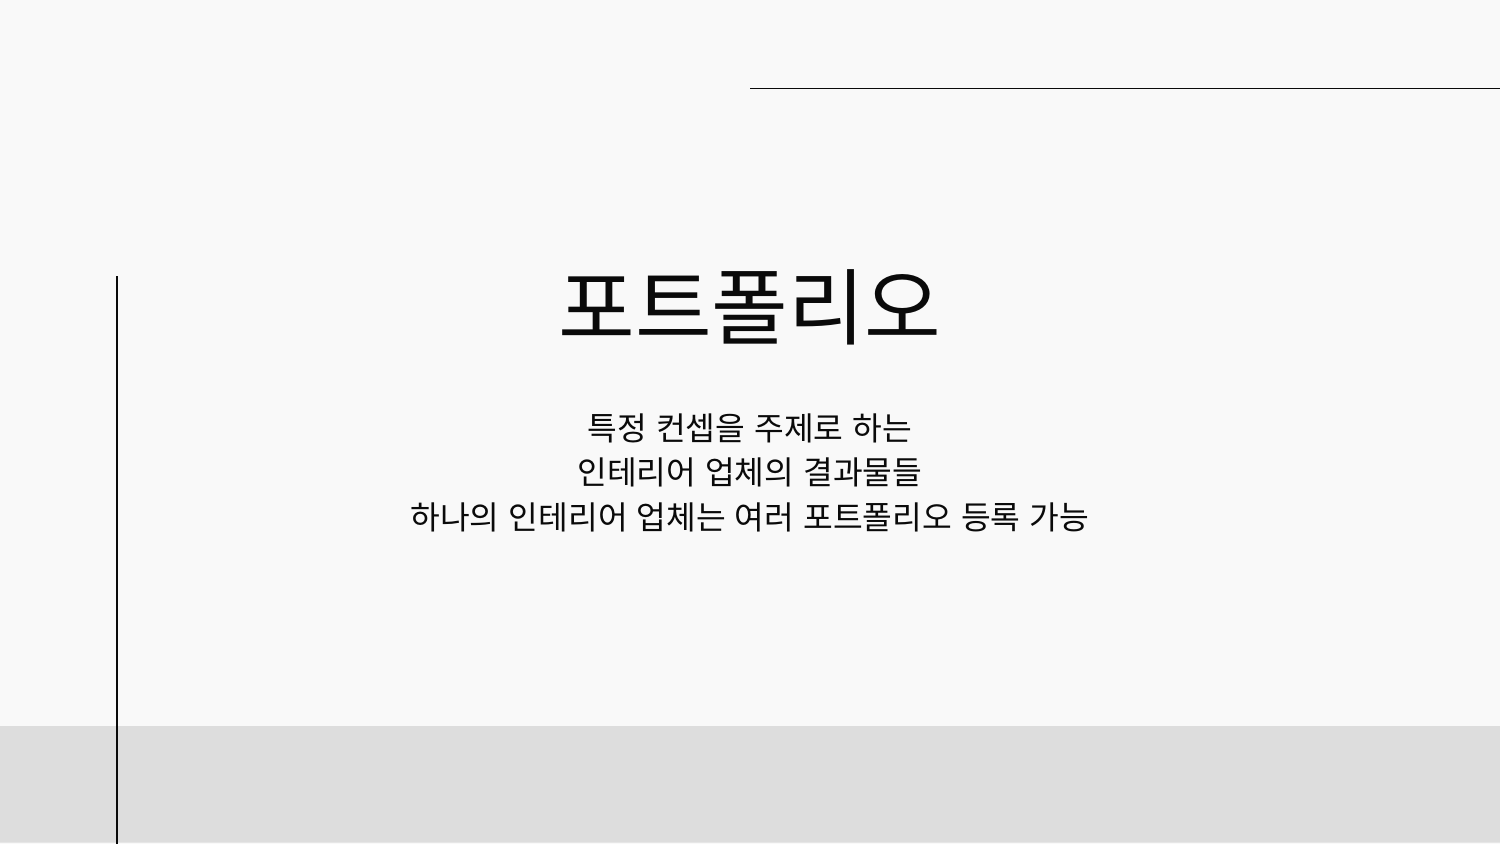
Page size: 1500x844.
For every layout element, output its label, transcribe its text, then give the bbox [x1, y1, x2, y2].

subtitle 특정 컨셉을 주제로 하는 인테리어 업체의 결과물들 하나의 인테리어 업체는 여러 포트폴리오 등록 가능 [351, 387, 1149, 592]
title 포트폴리오 [351, 239, 1149, 371]
